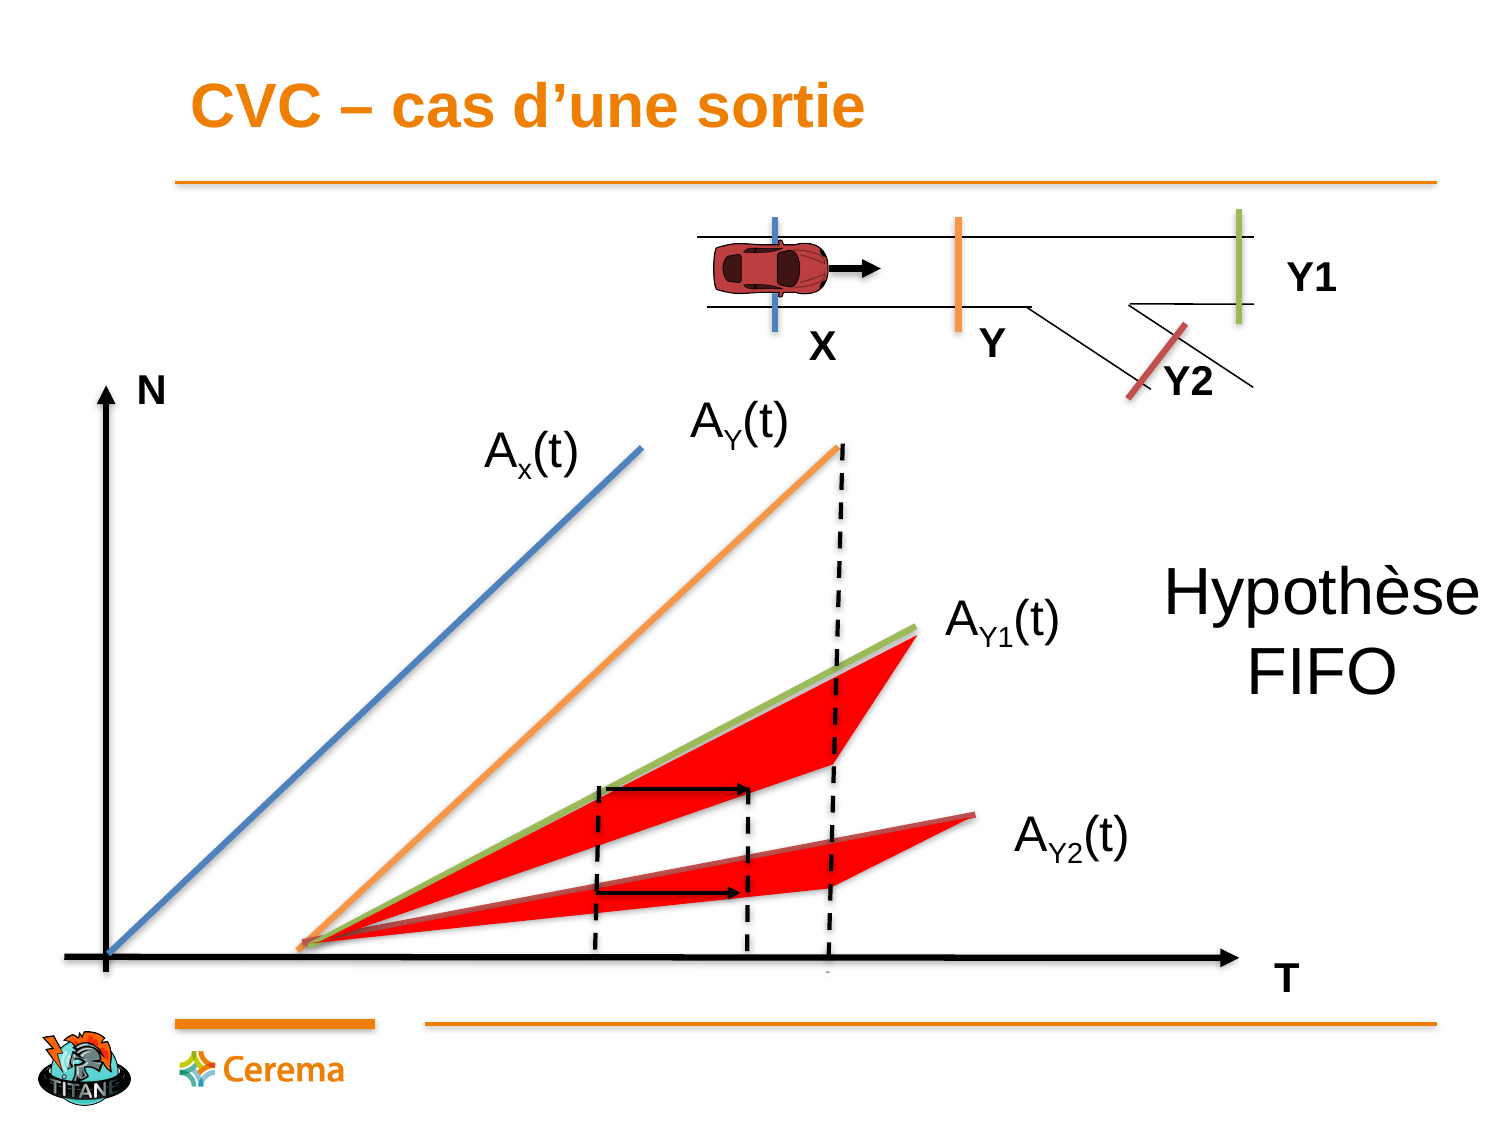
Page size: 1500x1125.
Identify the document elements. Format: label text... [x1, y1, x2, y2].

text_box AY1(t) [930, 577, 1077, 661]
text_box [594, 785, 600, 960]
title CVC – cas d’une sortie [175, 23, 1425, 183]
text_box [1127, 323, 1186, 399]
picture [162, 1033, 361, 1104]
text_box AY(t) [675, 380, 806, 445]
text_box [1025, 306, 1125, 390]
picture [713, 238, 830, 299]
text_box Y [963, 315, 1008, 374]
text_box N [121, 355, 158, 421]
text_box Y2 [1148, 346, 1261, 411]
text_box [107, 447, 643, 955]
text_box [641, 446, 823, 624]
text_box Y1 [1271, 241, 1384, 307]
text_box AY2(t) [999, 794, 1146, 878]
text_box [1128, 309, 1254, 388]
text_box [827, 443, 843, 973]
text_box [921, 814, 976, 943]
picture [38, 1031, 131, 1106]
text_box X [794, 315, 839, 376]
text_box T [1259, 943, 1304, 1009]
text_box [646, 625, 822, 947]
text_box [848, 625, 917, 947]
text_box Hypothèse FIFO [1147, 540, 1498, 716]
text_box Ax(t) [469, 409, 595, 444]
